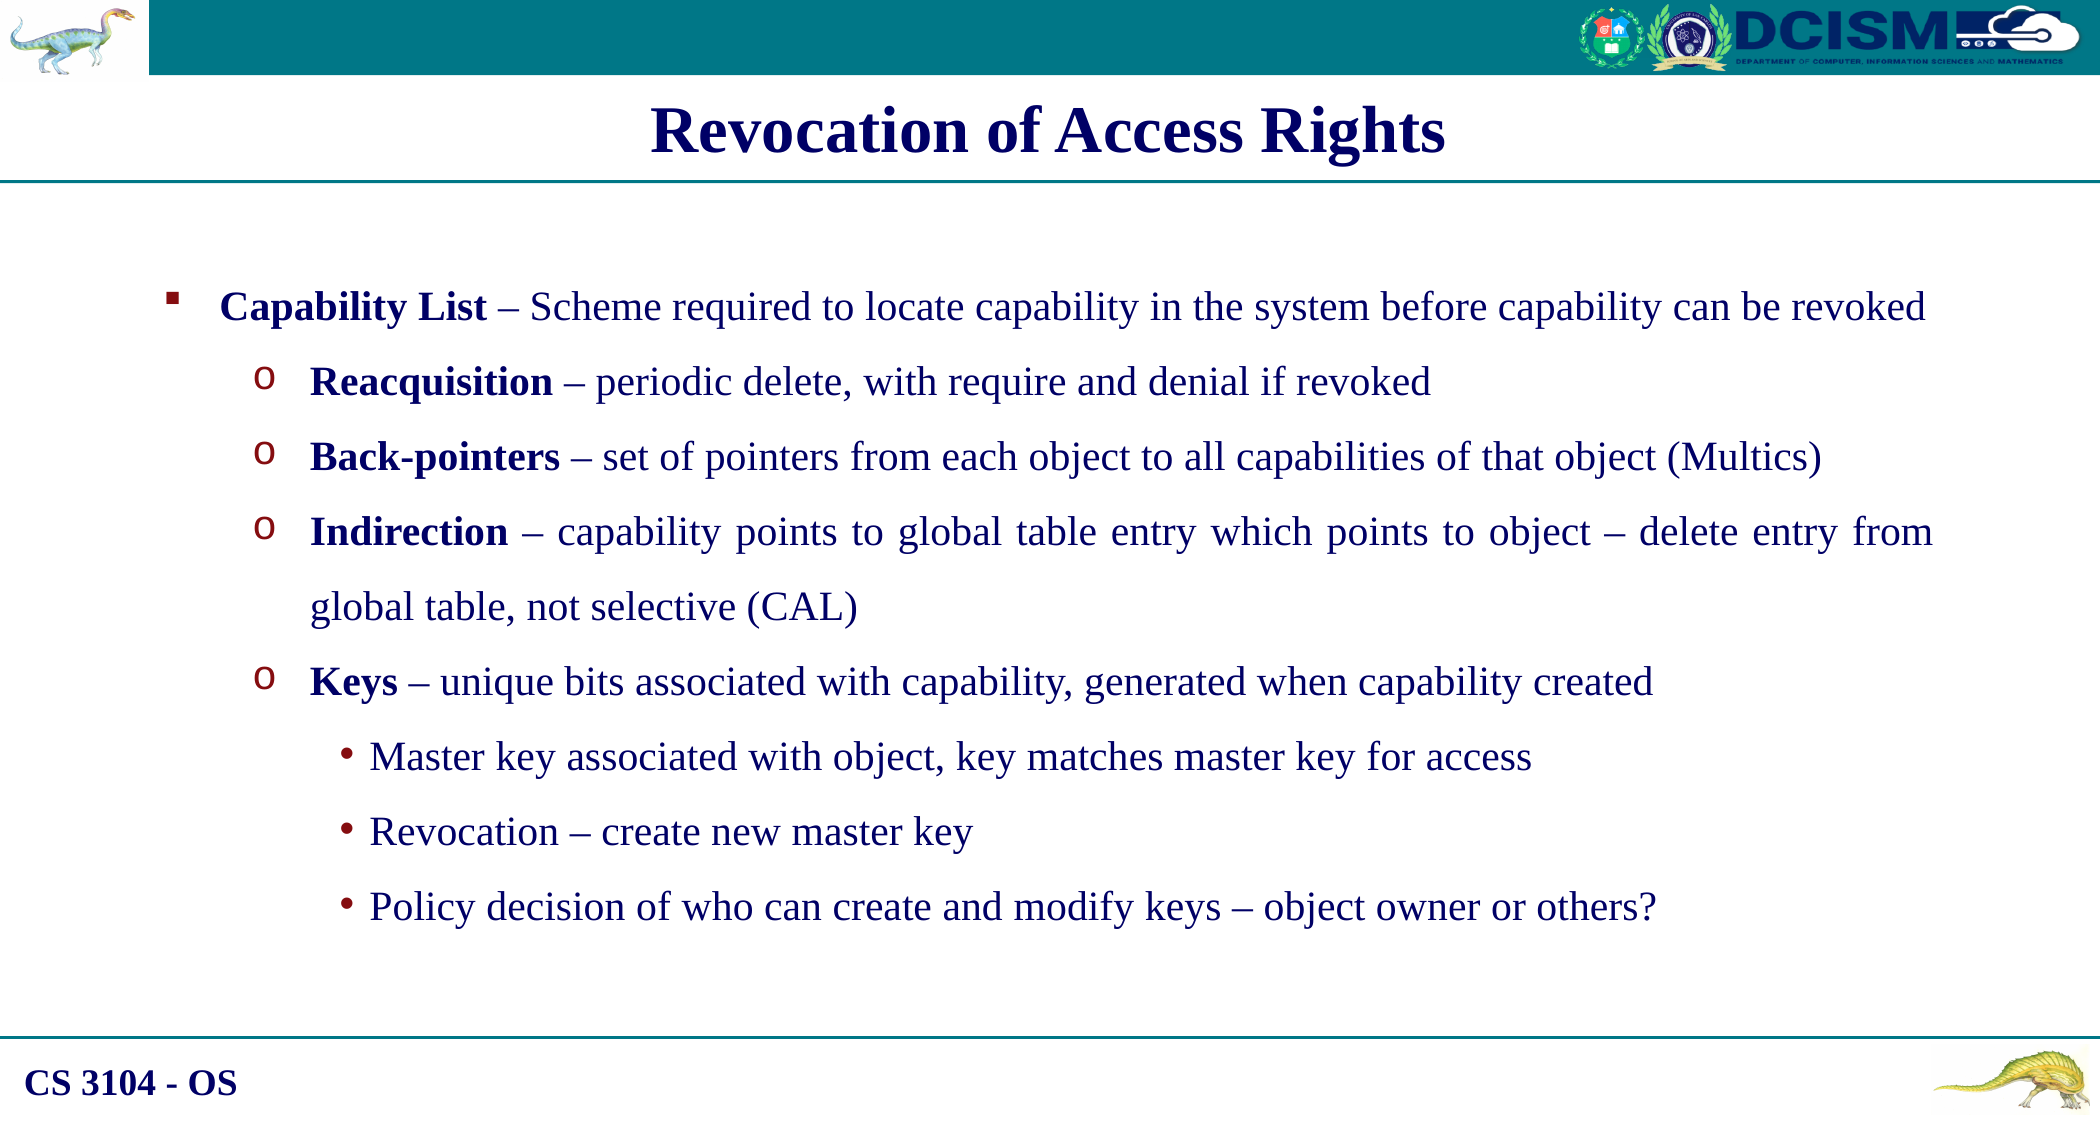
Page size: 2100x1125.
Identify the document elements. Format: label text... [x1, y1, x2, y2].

picture [1572, 0, 2094, 76]
text_box Capability List – Scheme required to locate capability in the system before capability can be revoked Reacquisition – periodic delete, with require and denial if revoked Back-pointers – set of pointers from each object to all capabilities of that object (Multics) Indirection – capability points to global table entry which points to object – delete entry from global table, not selective (CAL) Keys – unique bits associated with capability, generated when capability created Master key associated with object, key matches master key for access Revocation – create new master key Policy decision of who can create and modify keys – object owner or others? [148, 245, 1950, 936]
picture [1931, 1044, 2090, 1115]
picture [0, 0, 149, 82]
text_box Revocation of Access Rights [15, 78, 2083, 174]
